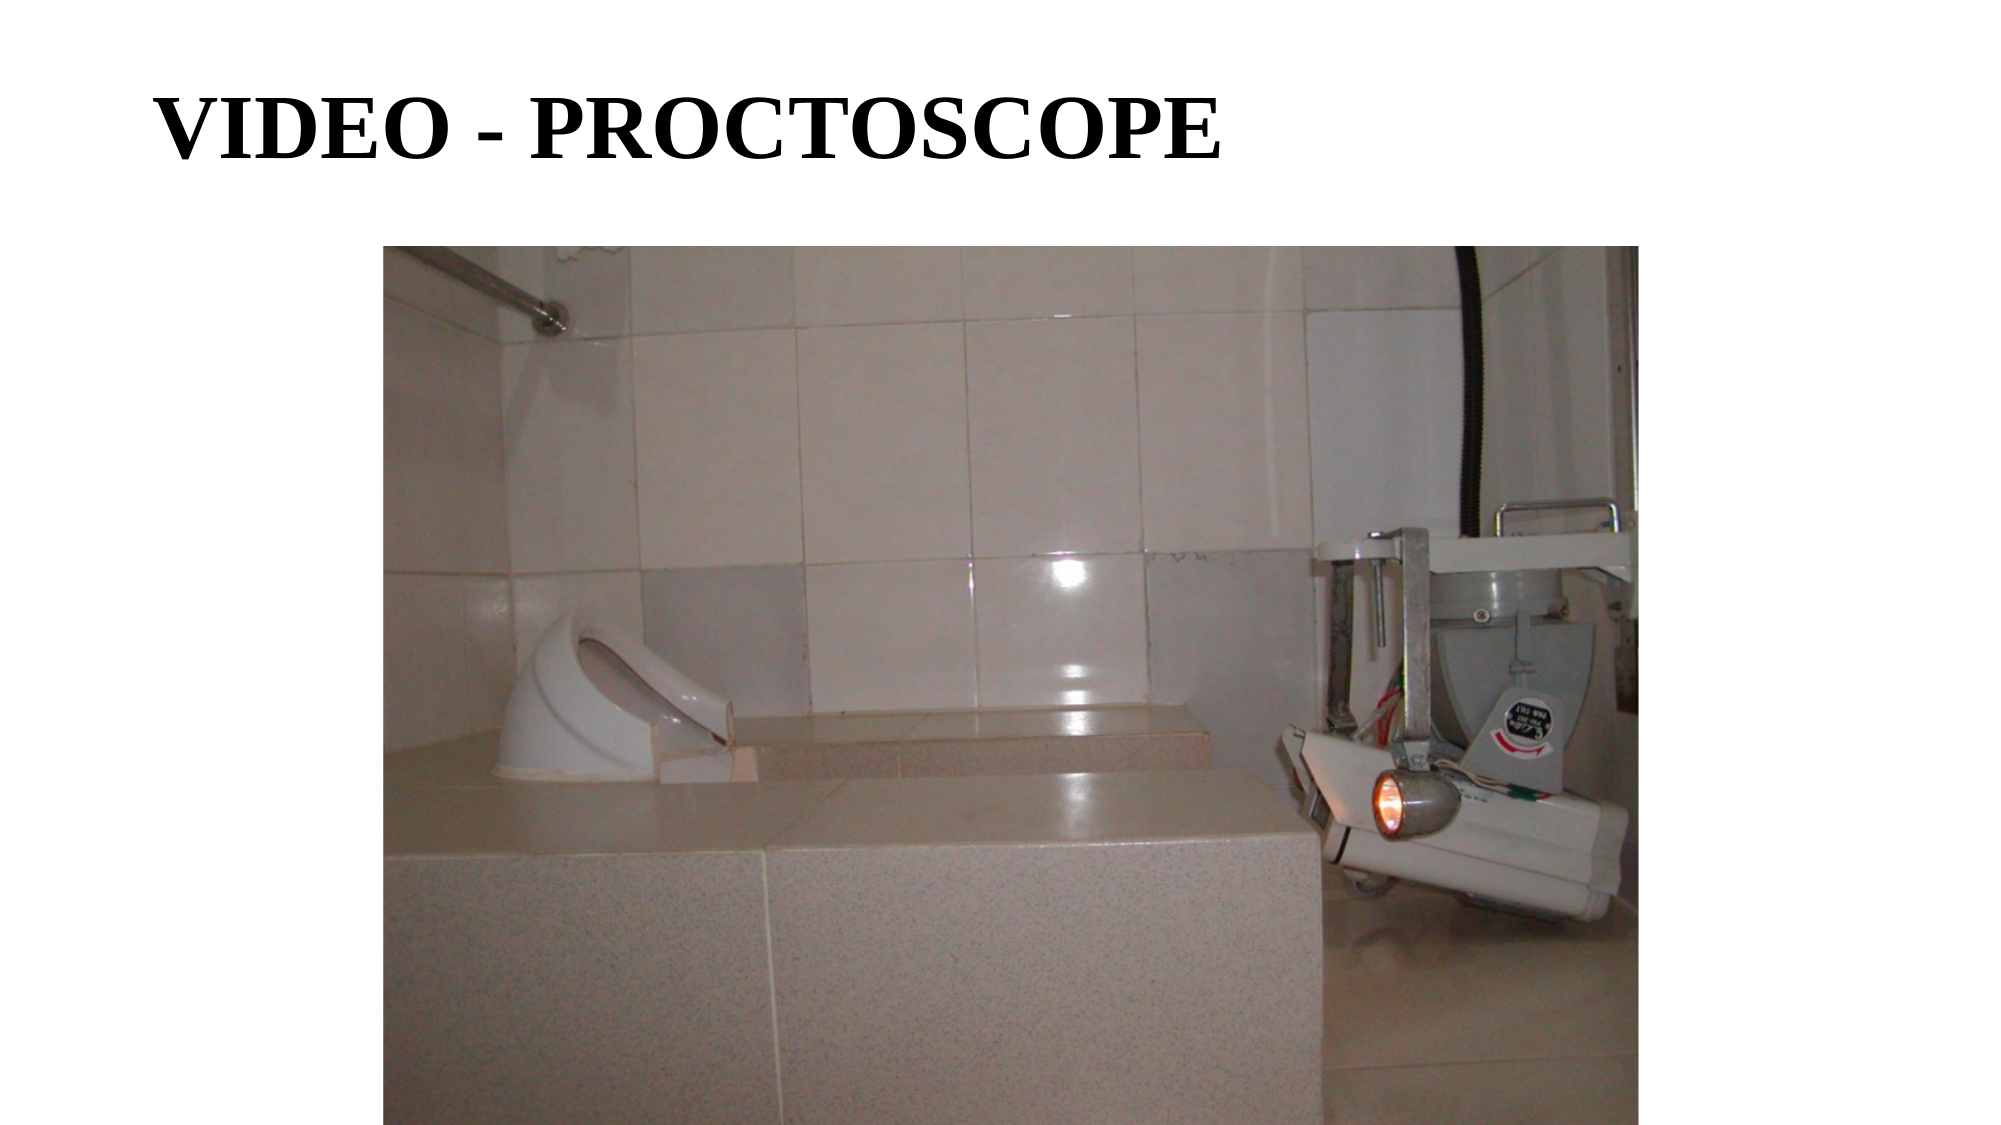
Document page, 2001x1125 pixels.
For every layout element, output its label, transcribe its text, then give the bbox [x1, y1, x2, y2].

title VIDEO - PROCTOSCOPE [137, 20, 1863, 238]
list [382, 246, 1640, 1125]
